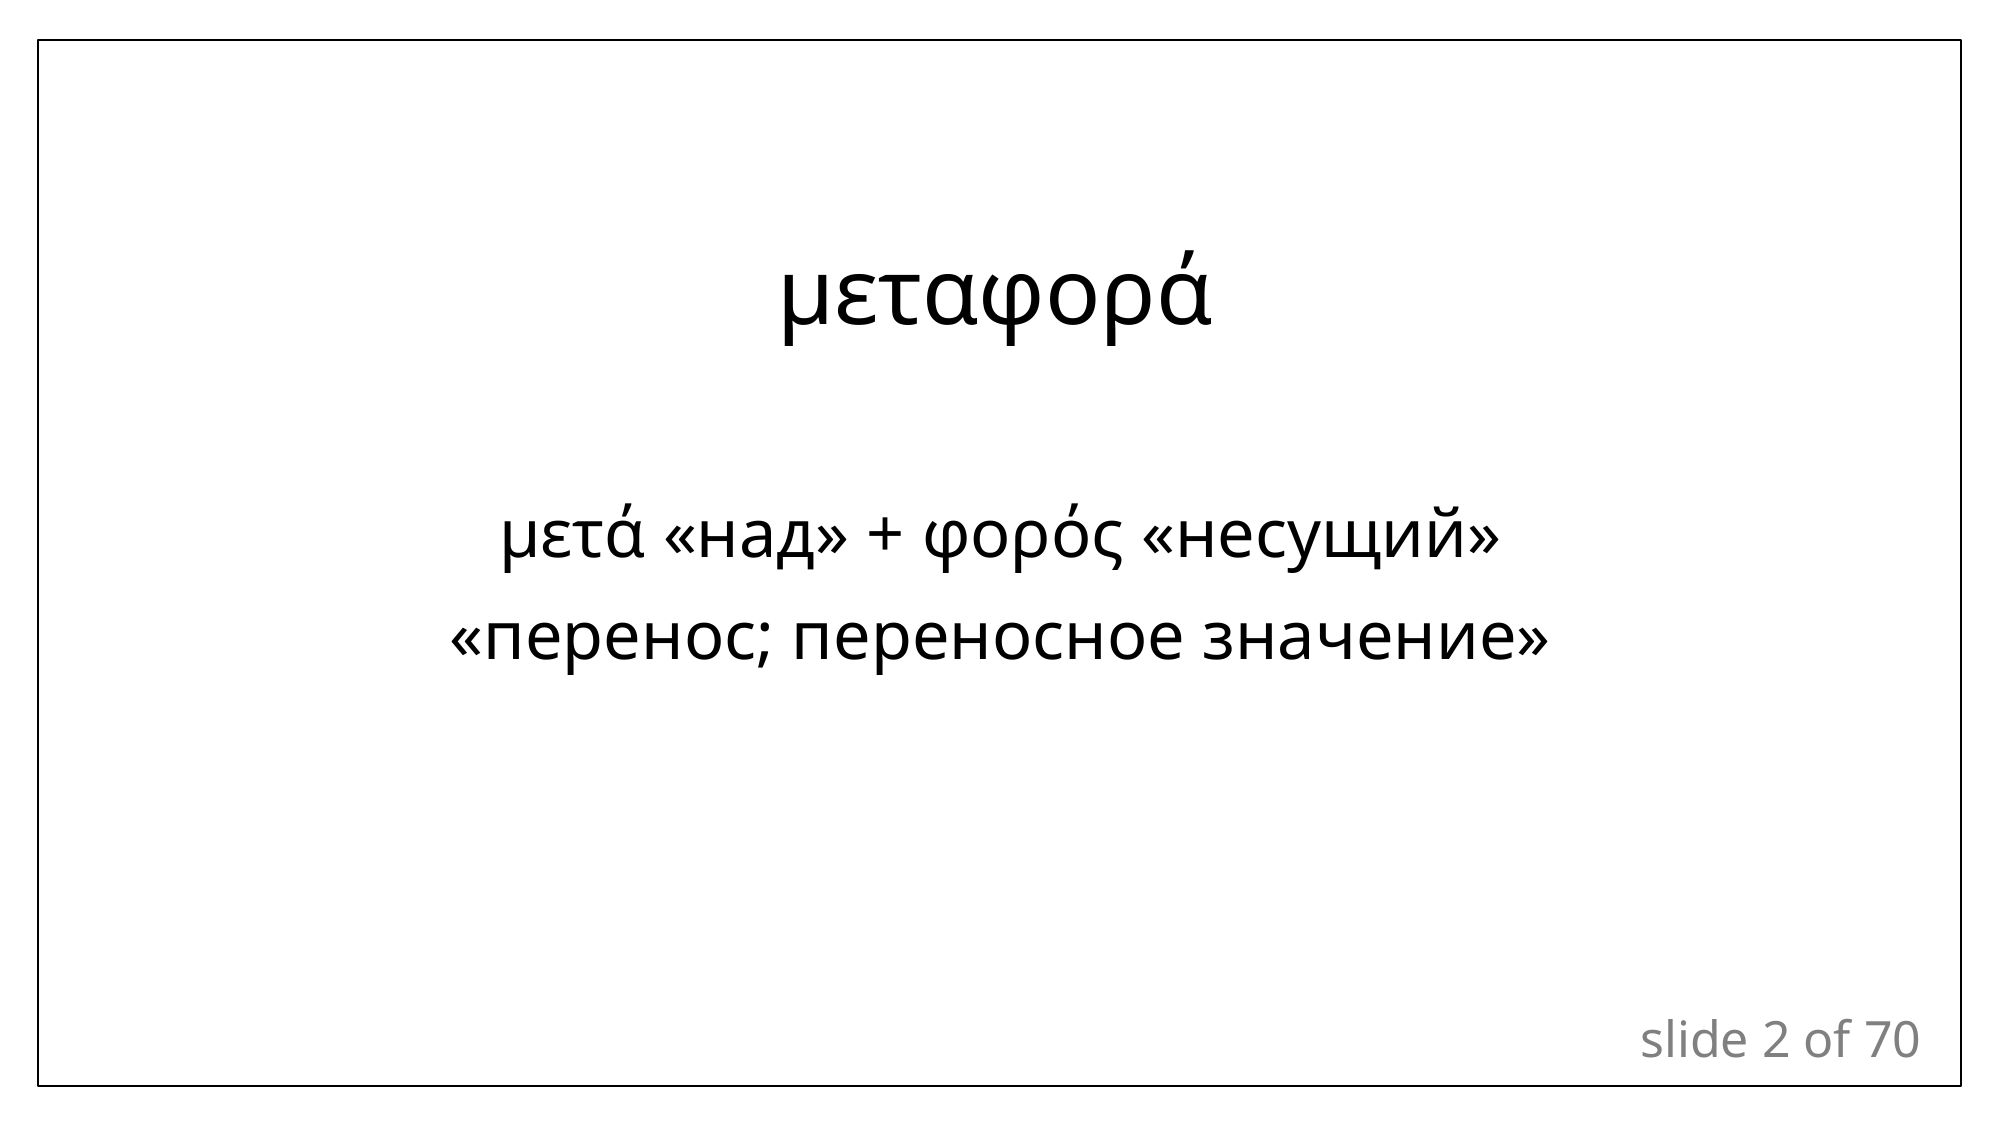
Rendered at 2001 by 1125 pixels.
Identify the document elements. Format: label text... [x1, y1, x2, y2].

list μετά «над» + φορός «несущий» «перенос; переносное значение» [256, 492, 1738, 782]
title μεταφορά [762, 197, 1233, 393]
